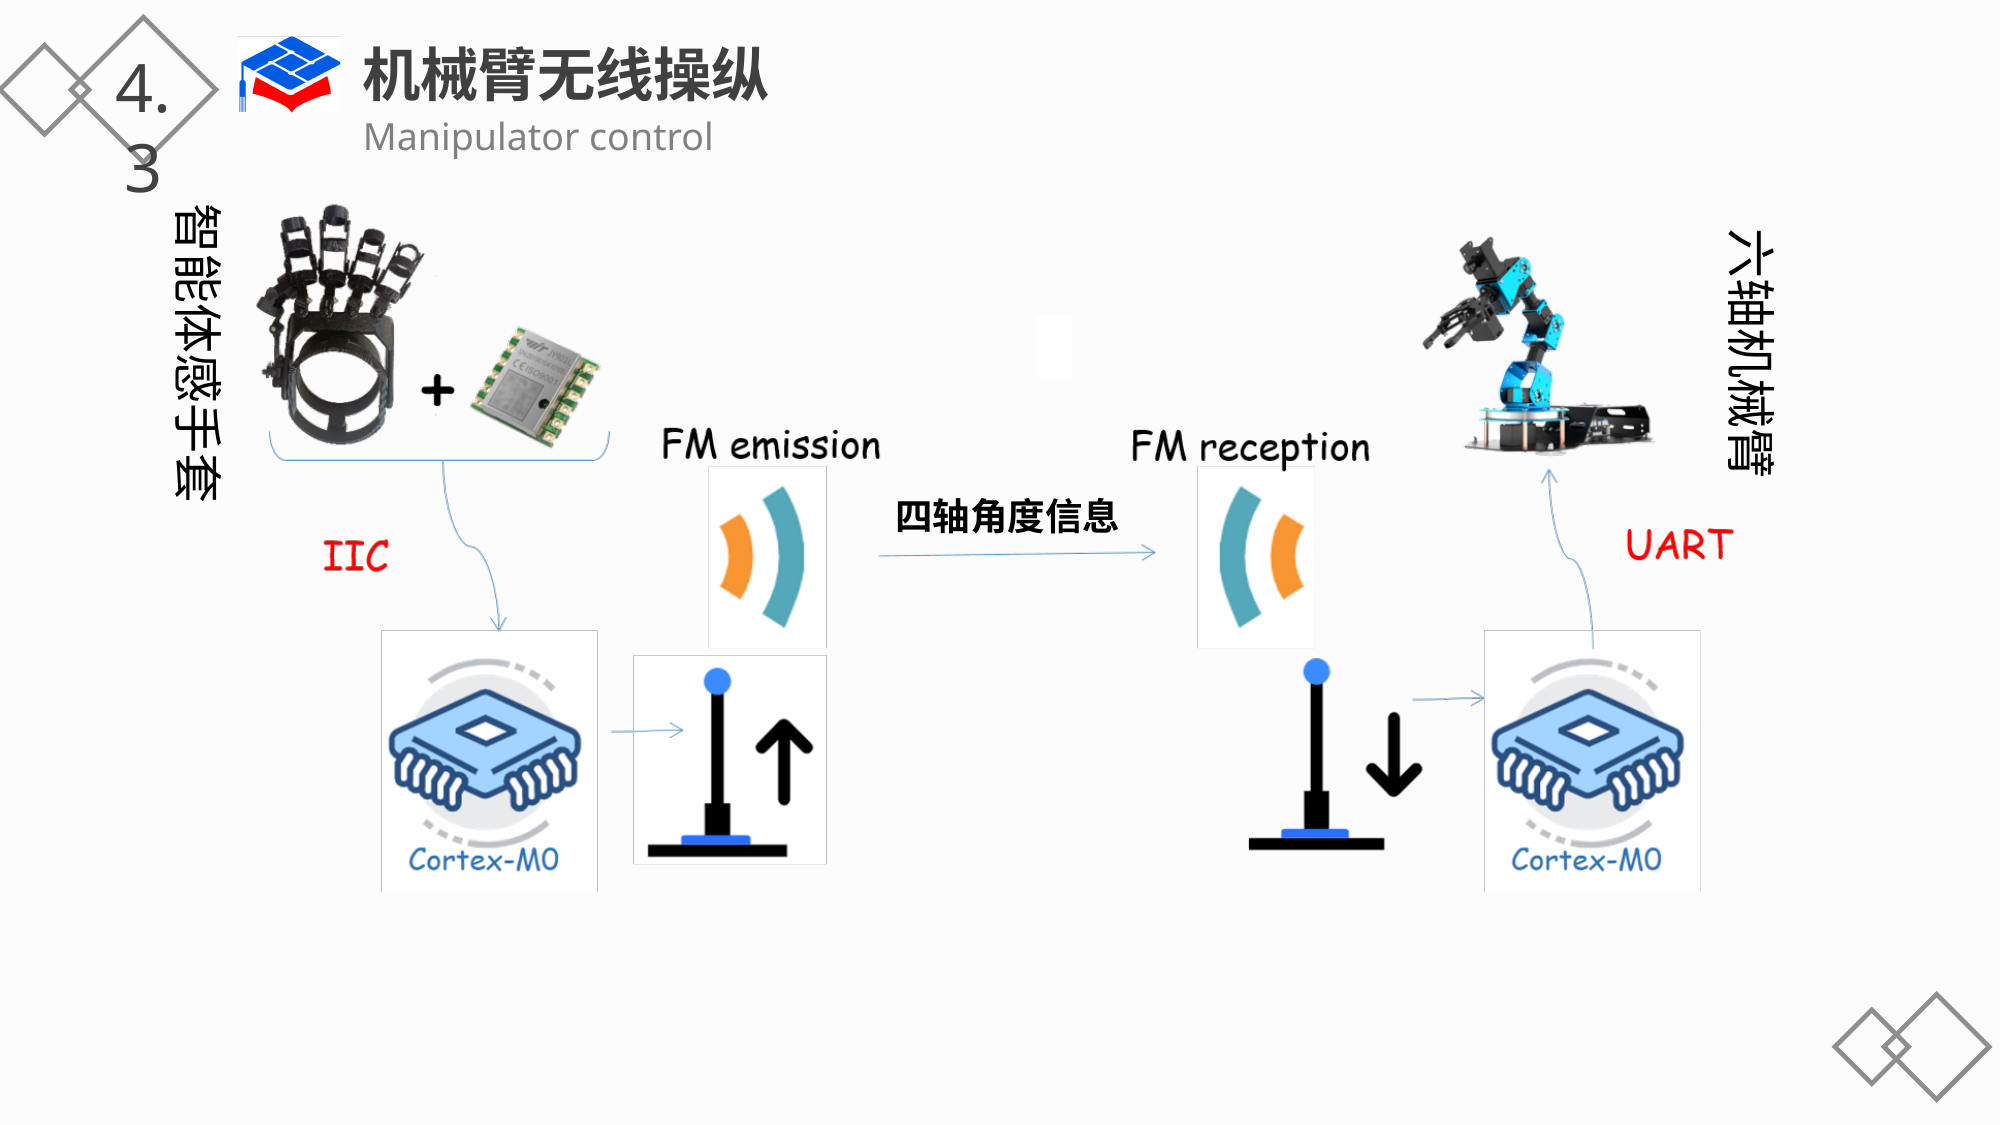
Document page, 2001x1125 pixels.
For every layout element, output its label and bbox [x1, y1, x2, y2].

picture [237, 36, 341, 114]
picture [237, 188, 1759, 892]
text_box [0, 17, 1990, 1100]
